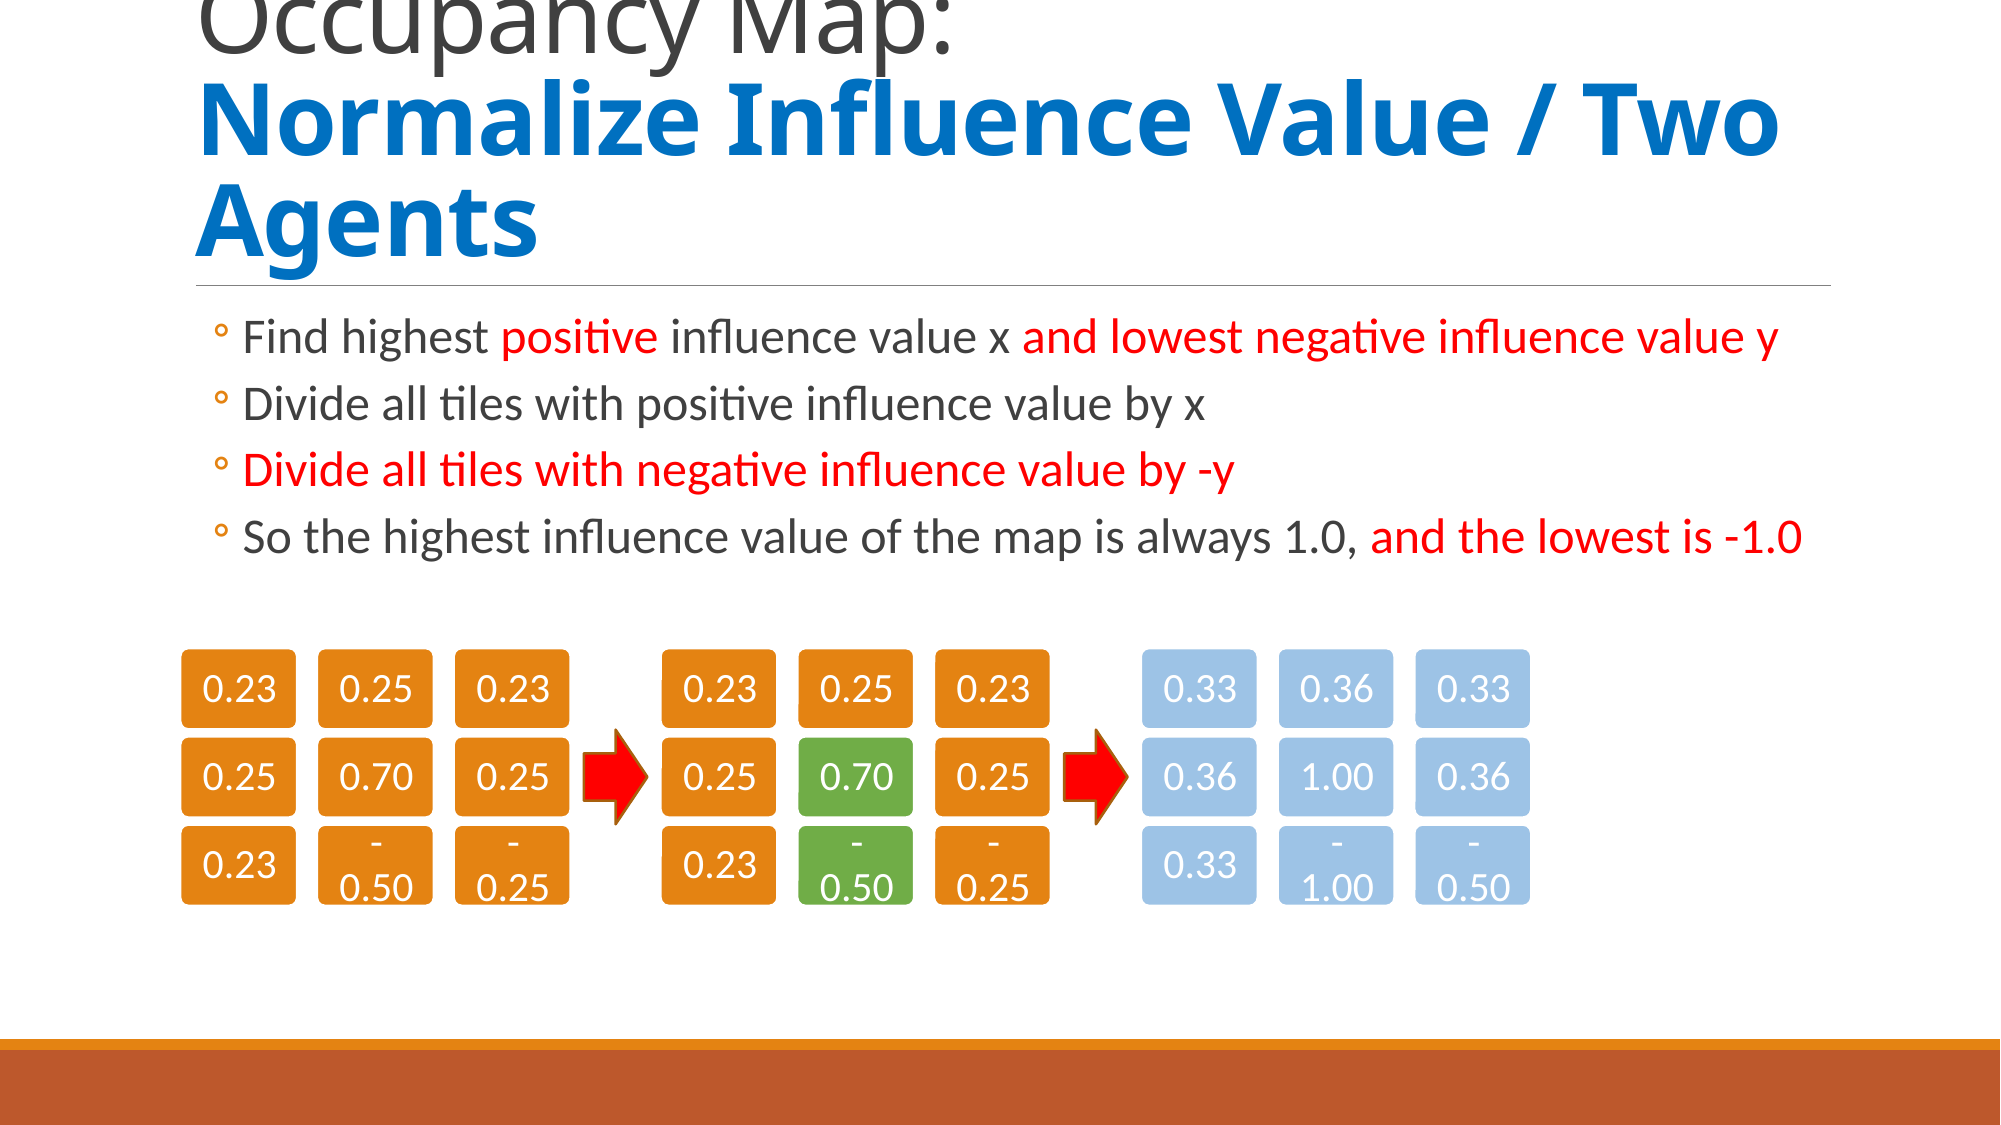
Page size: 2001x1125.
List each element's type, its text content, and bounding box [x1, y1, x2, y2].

text_box [582, 728, 649, 826]
text_box [1062, 728, 1129, 826]
list Find highest positive influence value x and lowest negative influence value y Divide all tiles with positive influence value by x Divide all tiles with negative influence value by -y So the highest influence value of the map is always 1.0, and the lowest is -1.0 [179, 302, 1830, 963]
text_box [659, 647, 1052, 907]
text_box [179, 647, 572, 907]
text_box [1140, 647, 1533, 907]
title Occupancy Map: Normalize Influence Value / Two Agents [179, 47, 1830, 285]
